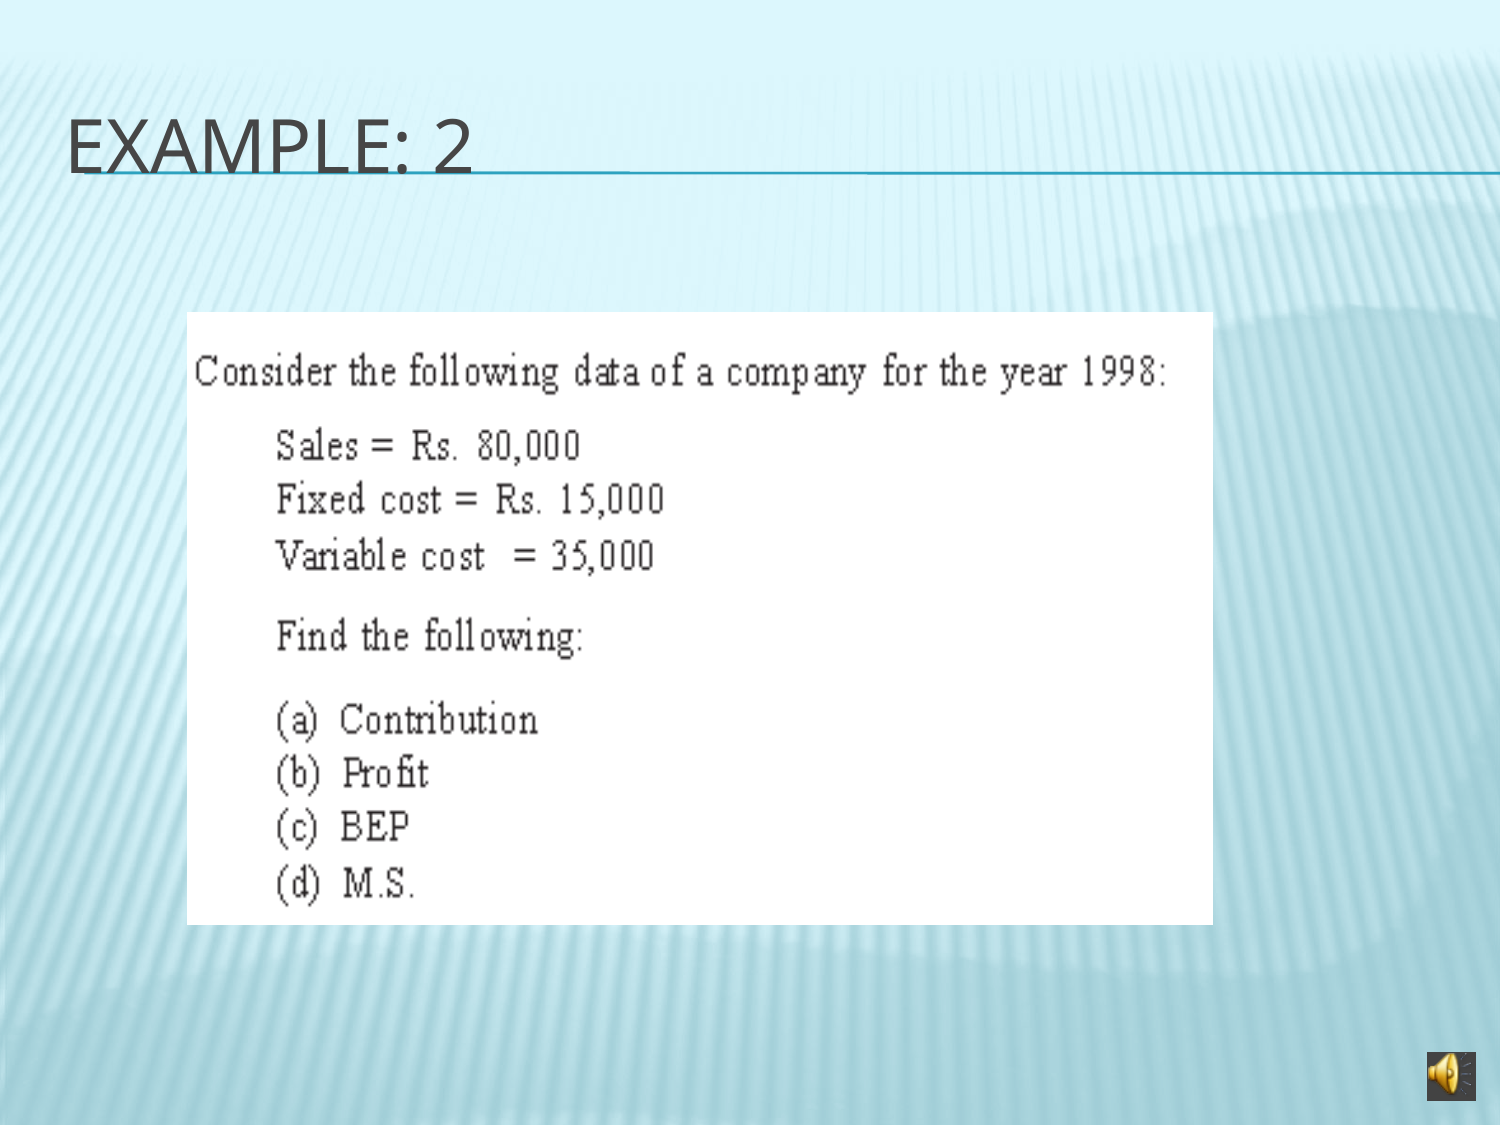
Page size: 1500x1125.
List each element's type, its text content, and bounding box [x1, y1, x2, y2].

picture [1426, 1051, 1477, 1102]
title Example: 2 [50, 75, 1475, 213]
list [187, 312, 1213, 926]
